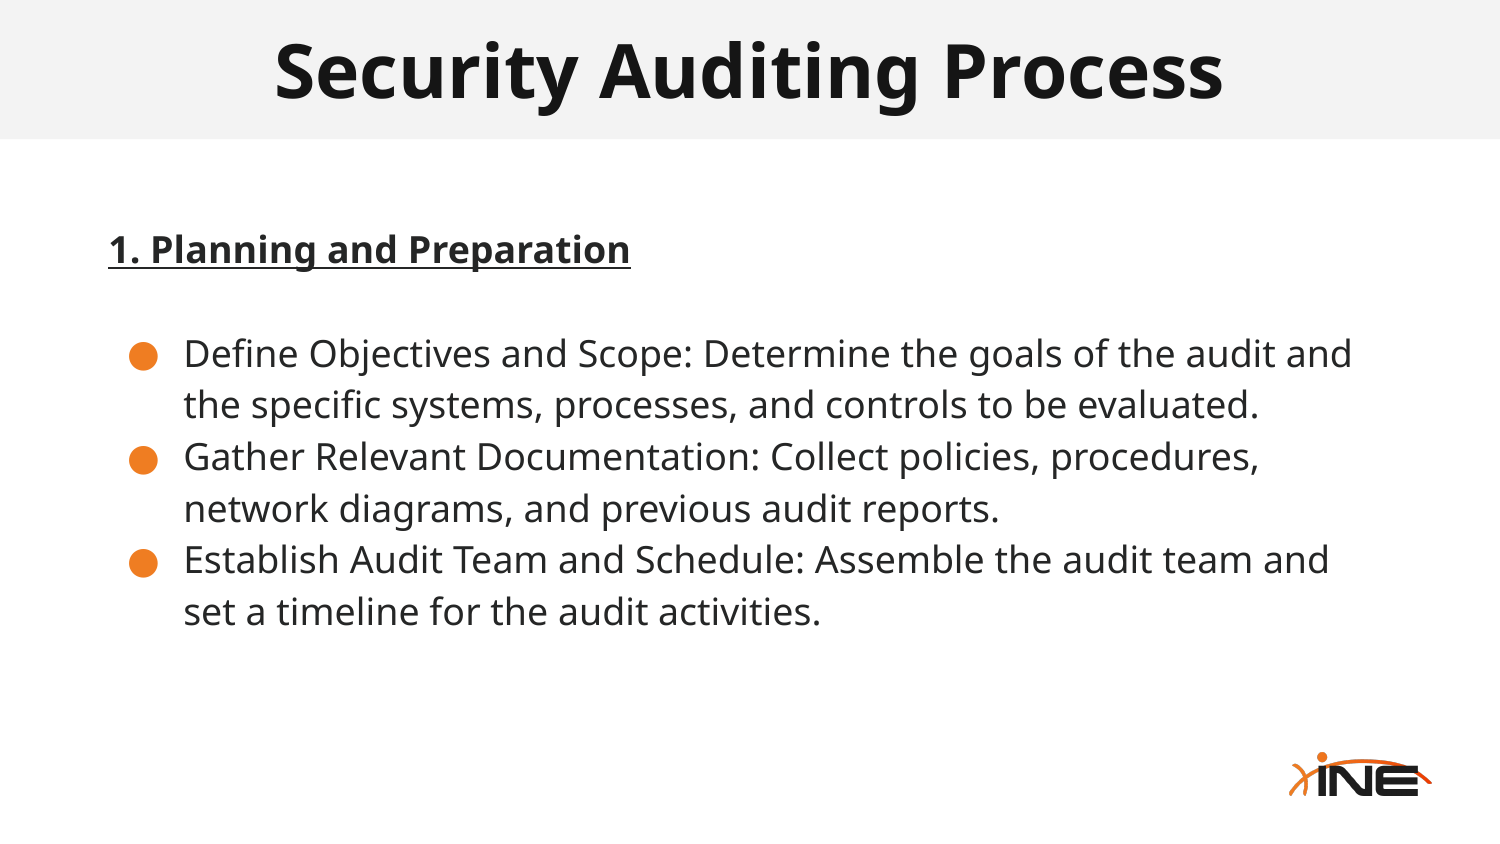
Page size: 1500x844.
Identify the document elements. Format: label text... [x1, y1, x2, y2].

title Security Auditing Process [0, 0, 1500, 140]
picture [1289, 752, 1432, 796]
list 1. Planning and Preparation Define Objectives and Scope: Determine the goals of the audit and the specific systems, processes, and controls to be evaluated. Gather Relevant Documentation: Collect policies, procedures, network diagrams, and previous audit reports. Establish Audit Team and Schedule: Assemble the audit team and set a timeline for the audit activities. [93, 204, 1404, 754]
